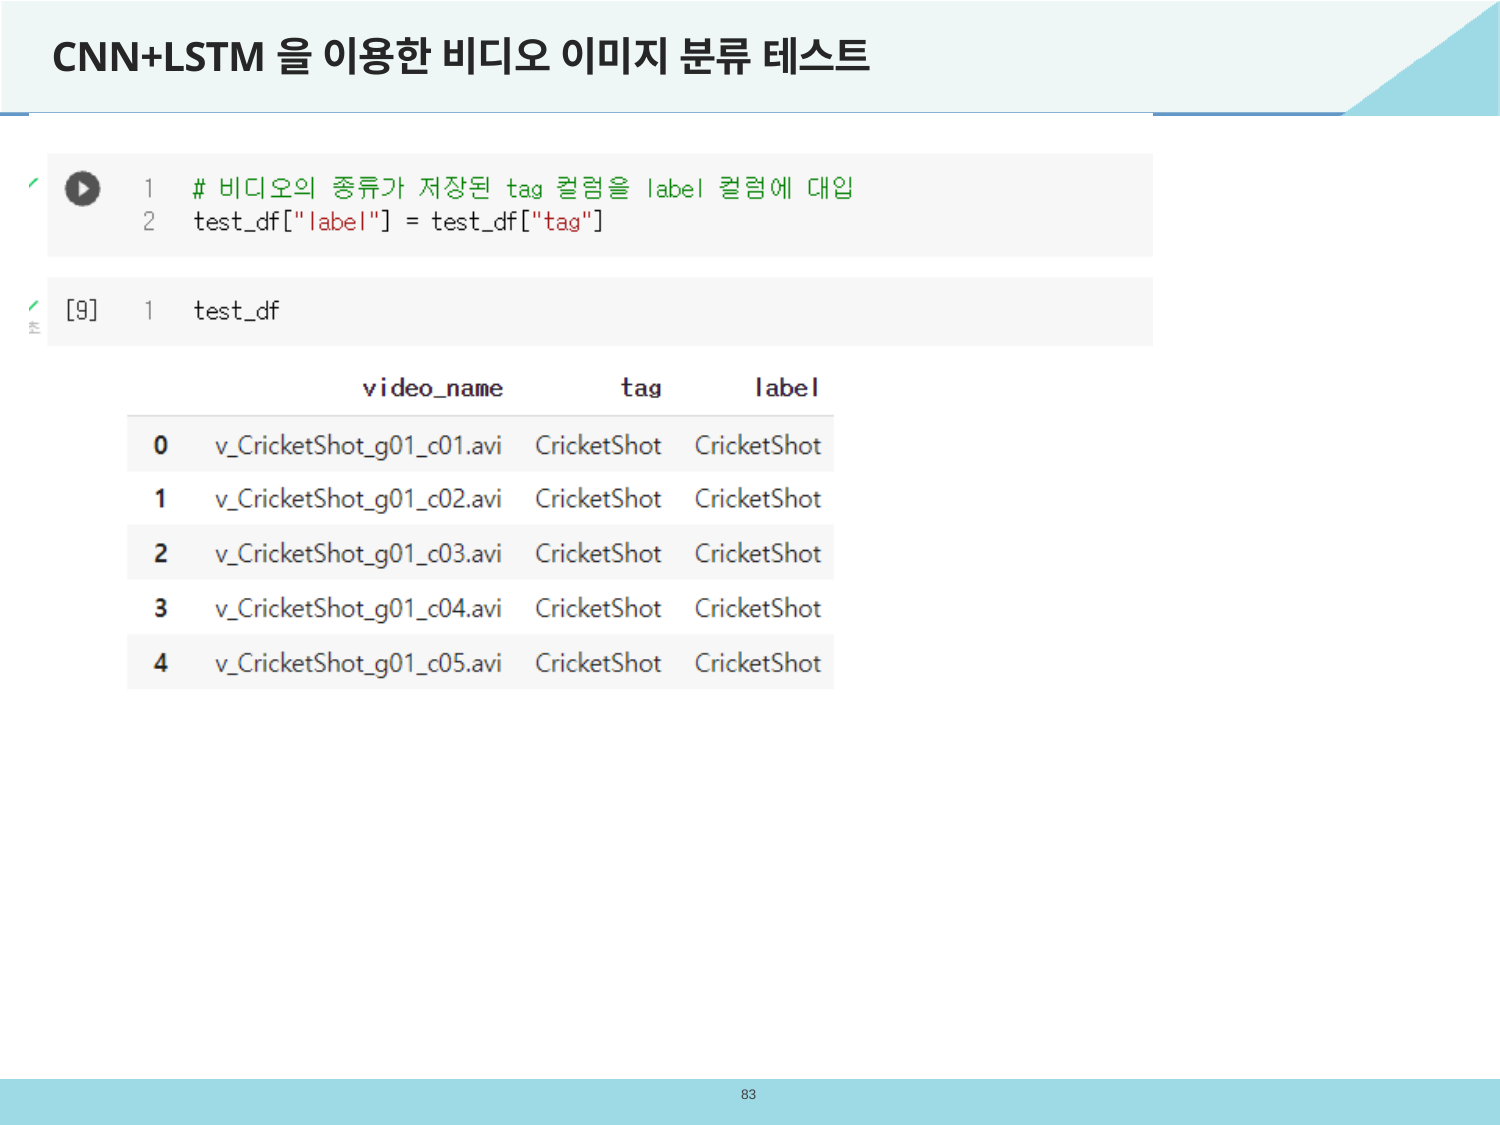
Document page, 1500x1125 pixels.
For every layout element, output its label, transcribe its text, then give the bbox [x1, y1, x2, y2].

picture [0, 1, 1500, 716]
title CNN+LSTM을 이용한 비디오 이미지 분류 테스트 [45, 19, 1396, 92]
picture [0, 1079, 1500, 1125]
